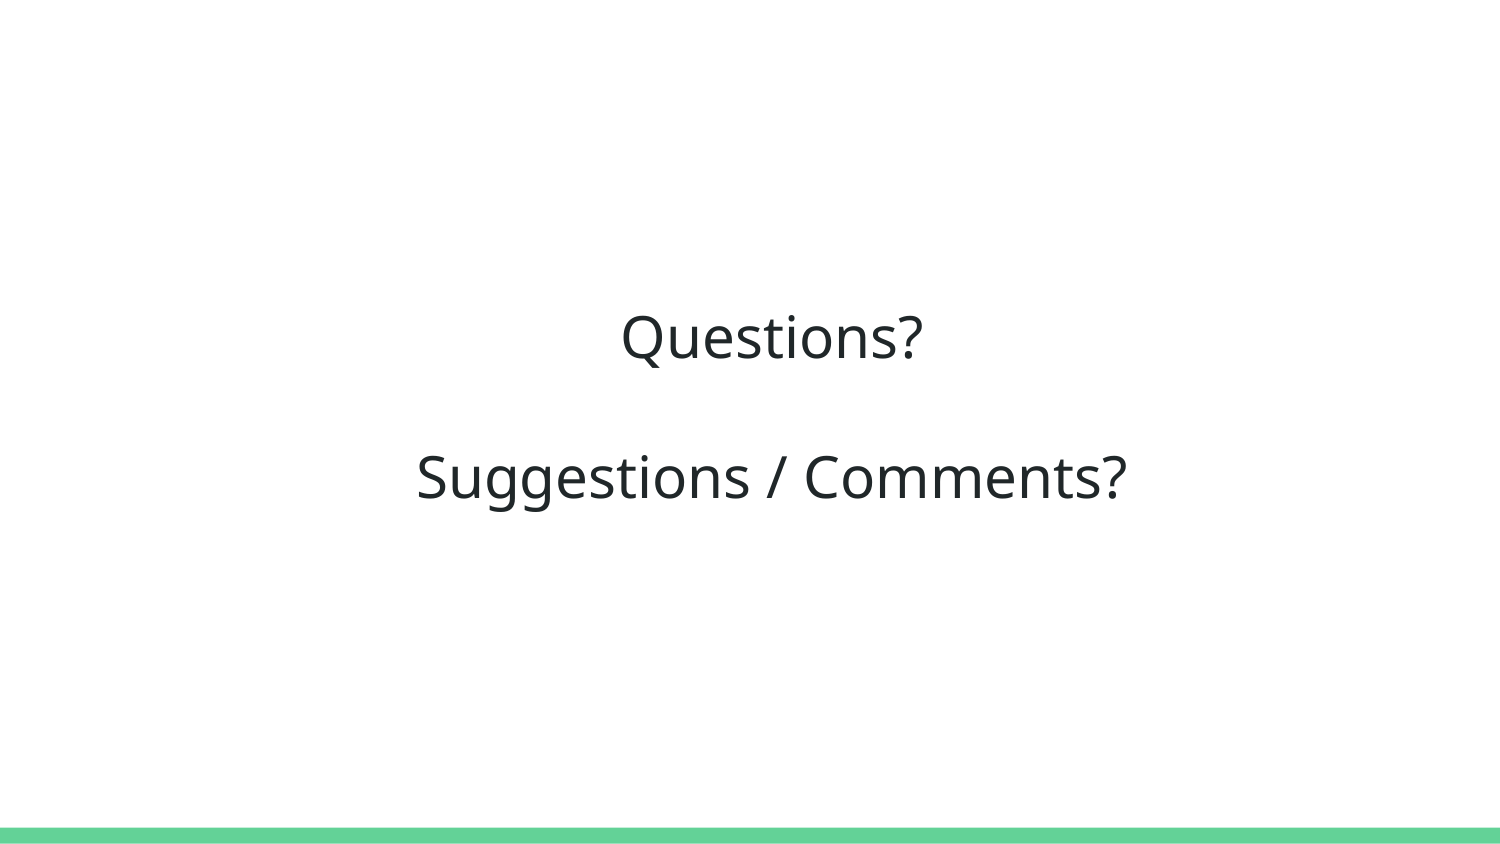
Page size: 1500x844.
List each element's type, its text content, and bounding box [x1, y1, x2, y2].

title Questions? Suggestions / Comments? [332, 285, 1213, 696]
